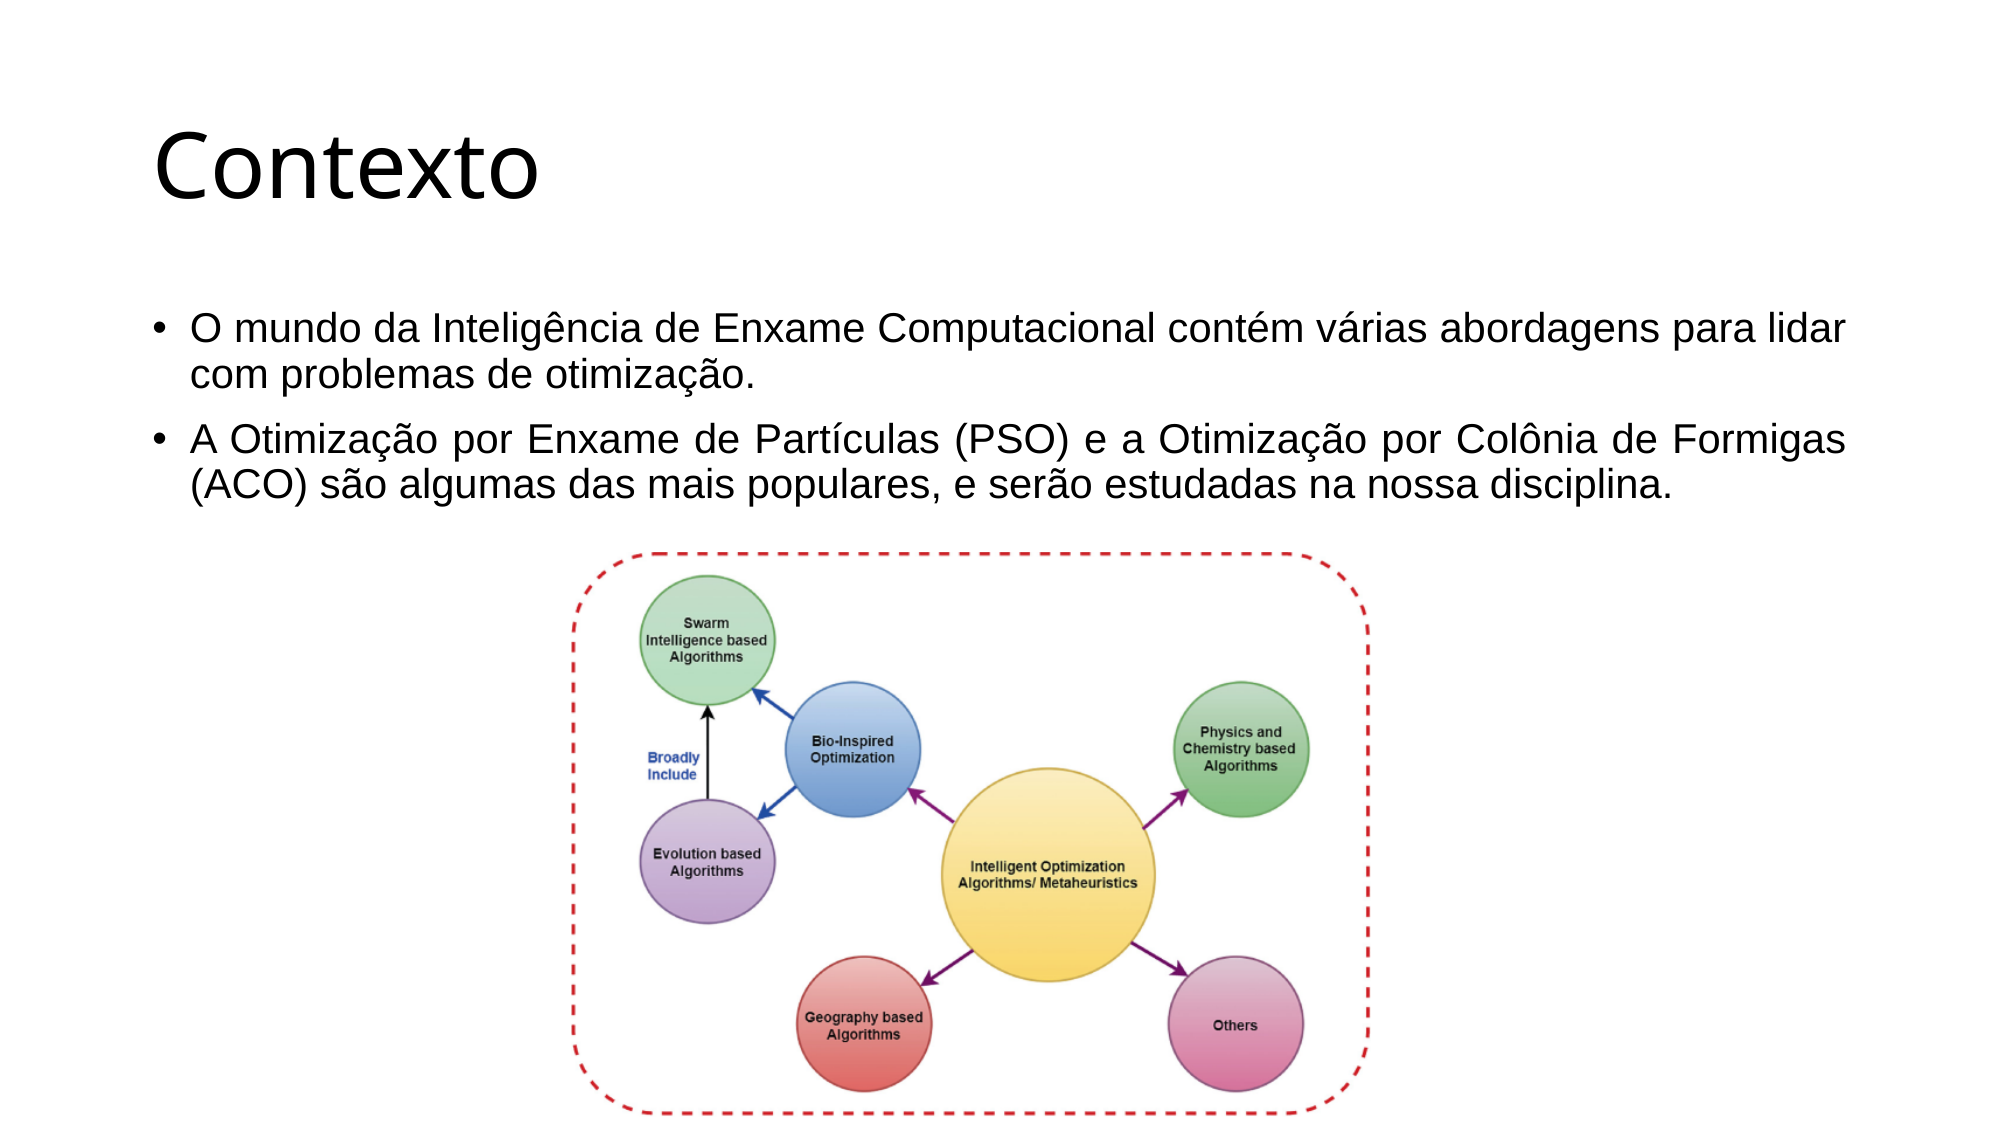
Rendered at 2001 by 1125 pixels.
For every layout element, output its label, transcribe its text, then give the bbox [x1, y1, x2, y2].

title Contexto [137, 59, 1863, 278]
list O mundo da Inteligência de Enxame Computacional contém várias abordagens para lidar com problemas de otimização. A Otimização por Enxame de Partículas (PSO) e a Otimização por Colônia de Formigas (ACO) são algumas das mais populares, e serão estudadas na nossa disciplina. [137, 299, 1863, 1014]
picture [571, 552, 1372, 1117]
